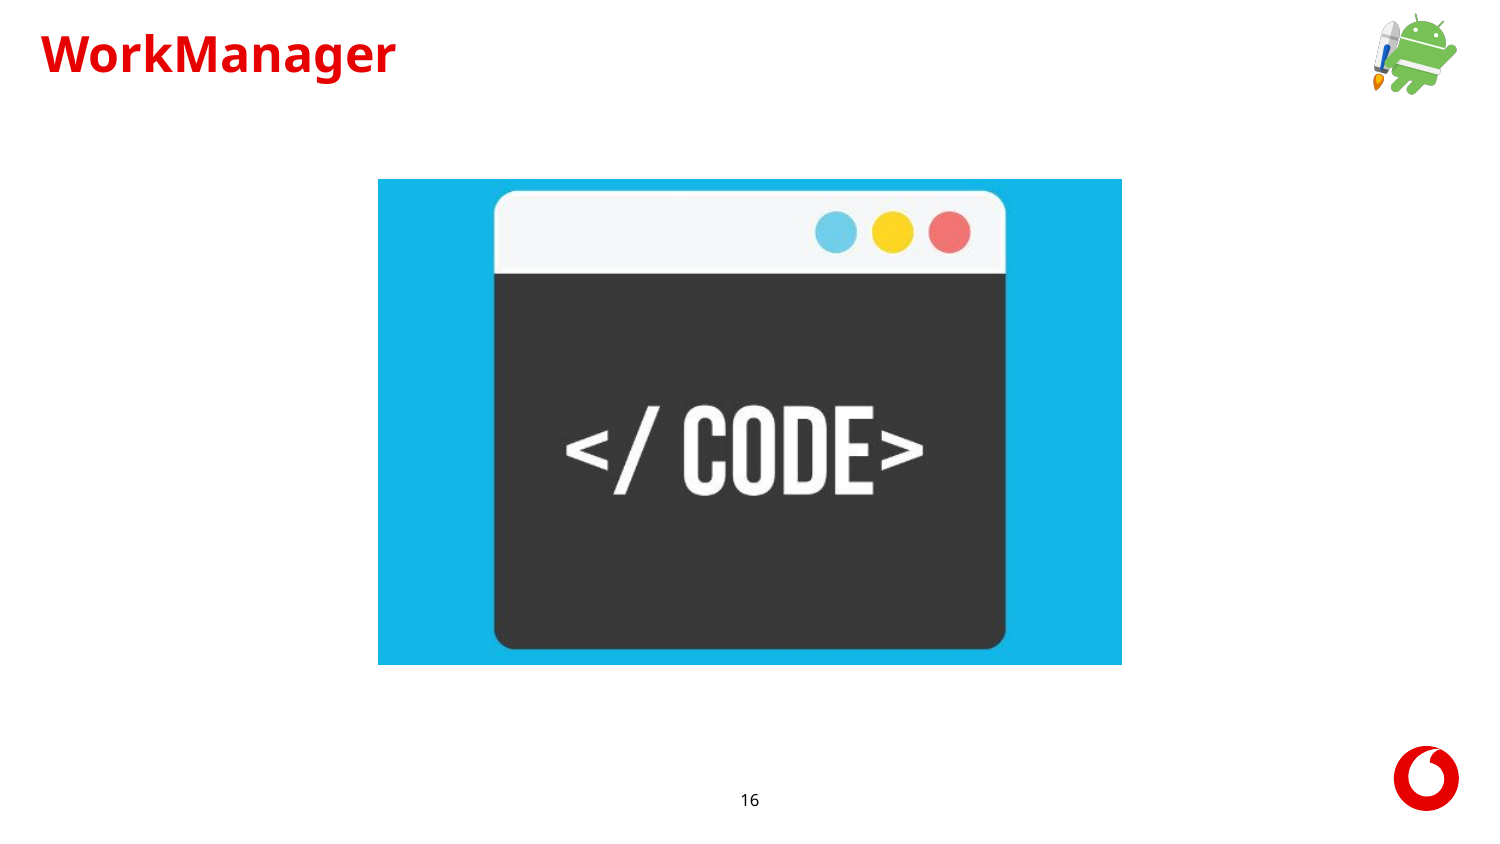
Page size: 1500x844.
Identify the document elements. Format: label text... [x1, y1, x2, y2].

title WorkManager [41, 33, 1114, 144]
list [378, 178, 1122, 665]
slide_number 16 [716, 773, 784, 813]
picture [1360, 0, 1470, 110]
